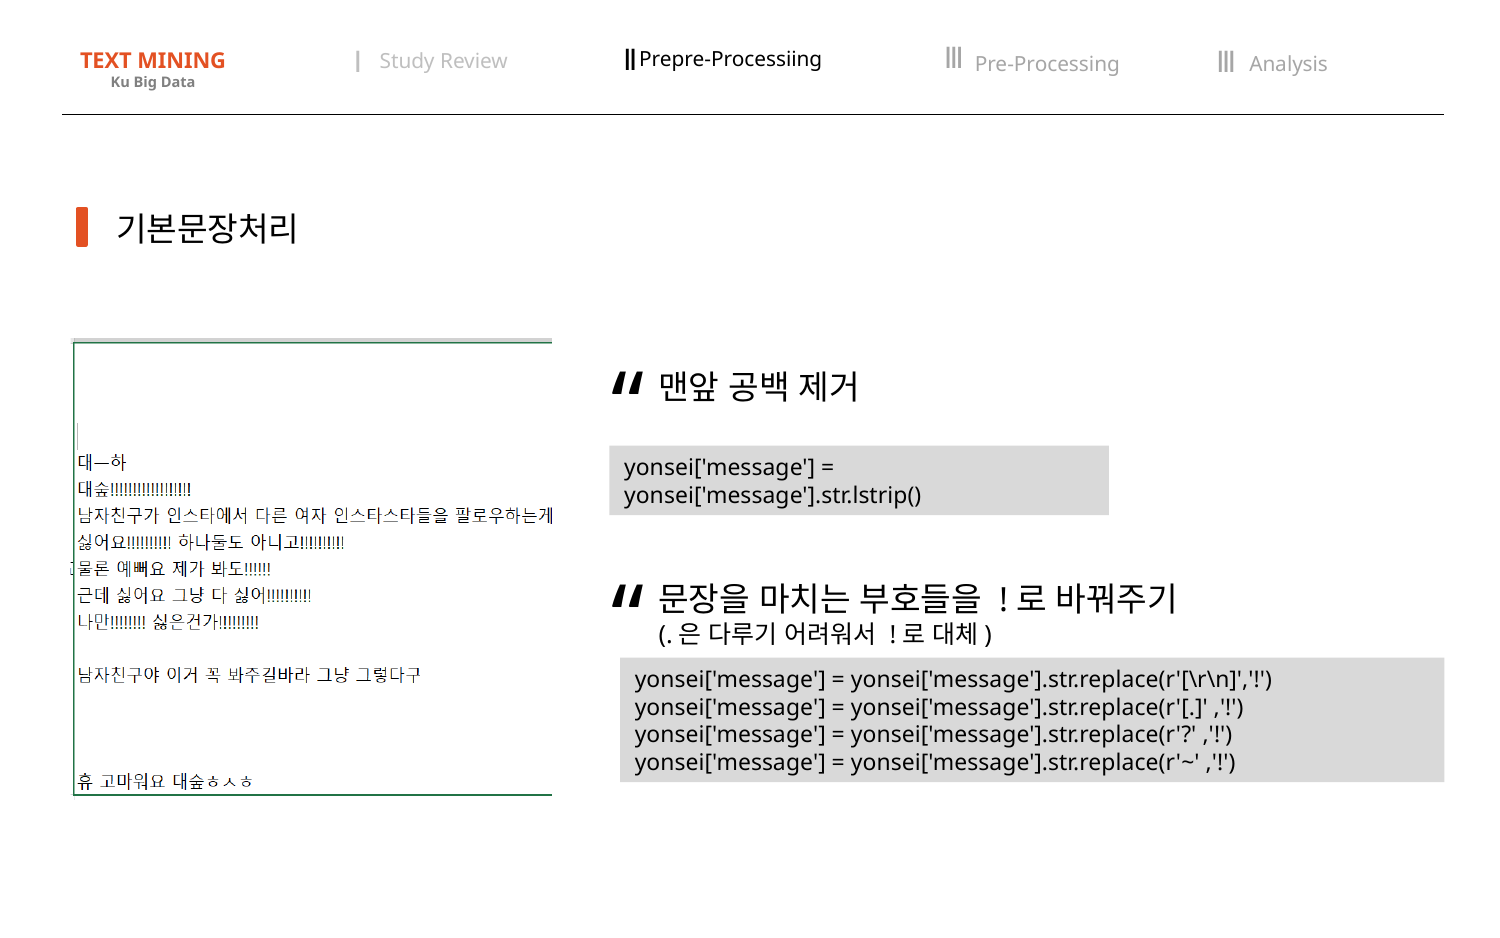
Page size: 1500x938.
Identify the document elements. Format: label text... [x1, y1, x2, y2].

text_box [596, 551, 1445, 785]
text_box TEXT MINING Ku Big Data [65, 39, 241, 99]
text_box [329, 32, 1342, 89]
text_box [596, 338, 1388, 489]
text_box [70, 338, 553, 800]
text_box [77, 200, 325, 257]
